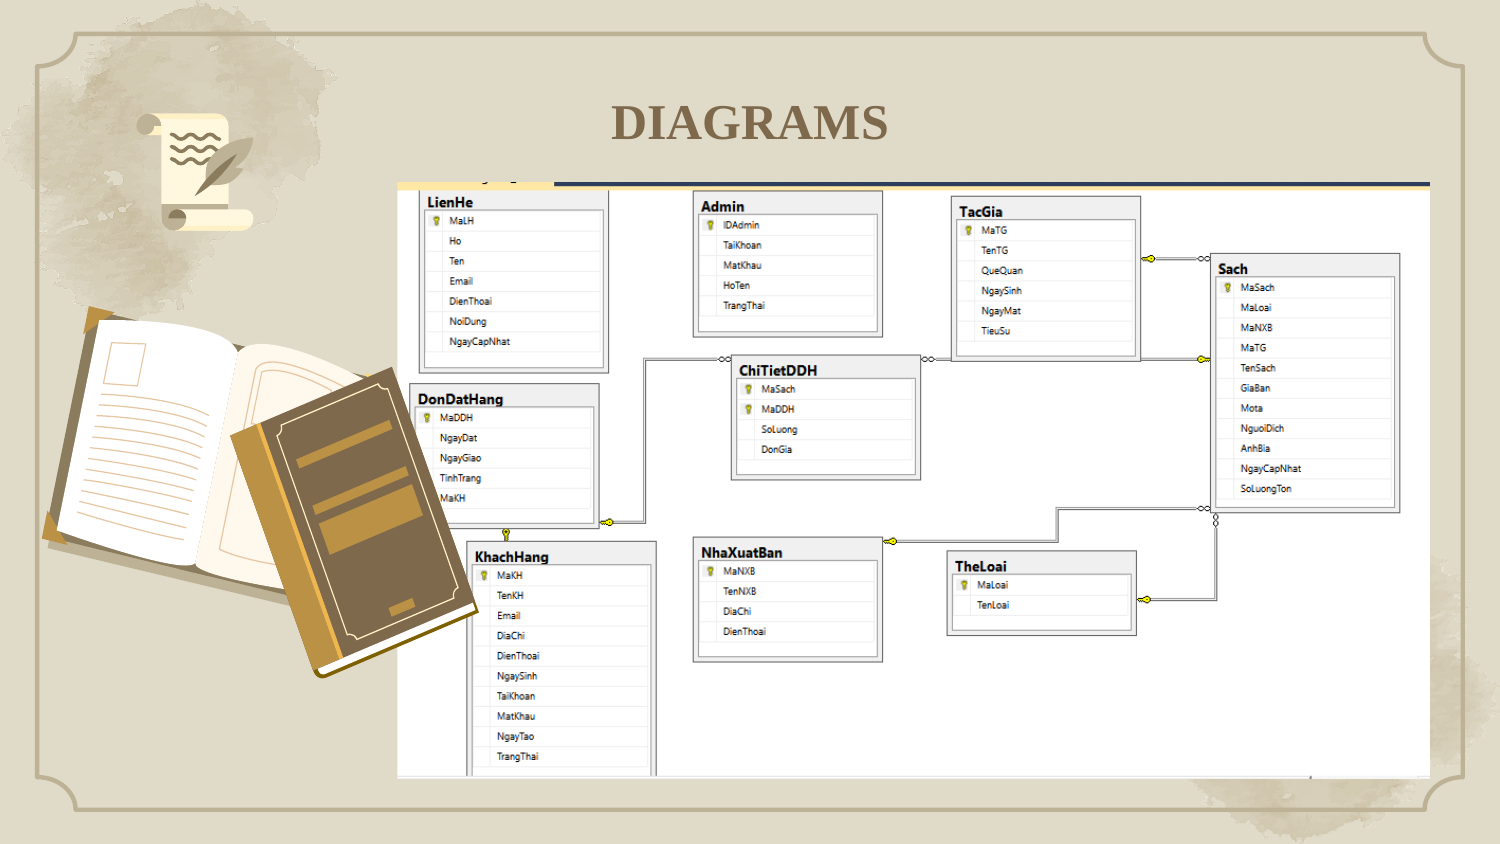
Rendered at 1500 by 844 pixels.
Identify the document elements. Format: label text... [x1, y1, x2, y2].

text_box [41, 305, 480, 679]
title DIAGRAMS [117, 89, 1383, 150]
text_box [136, 113, 254, 232]
picture [397, 181, 1431, 779]
